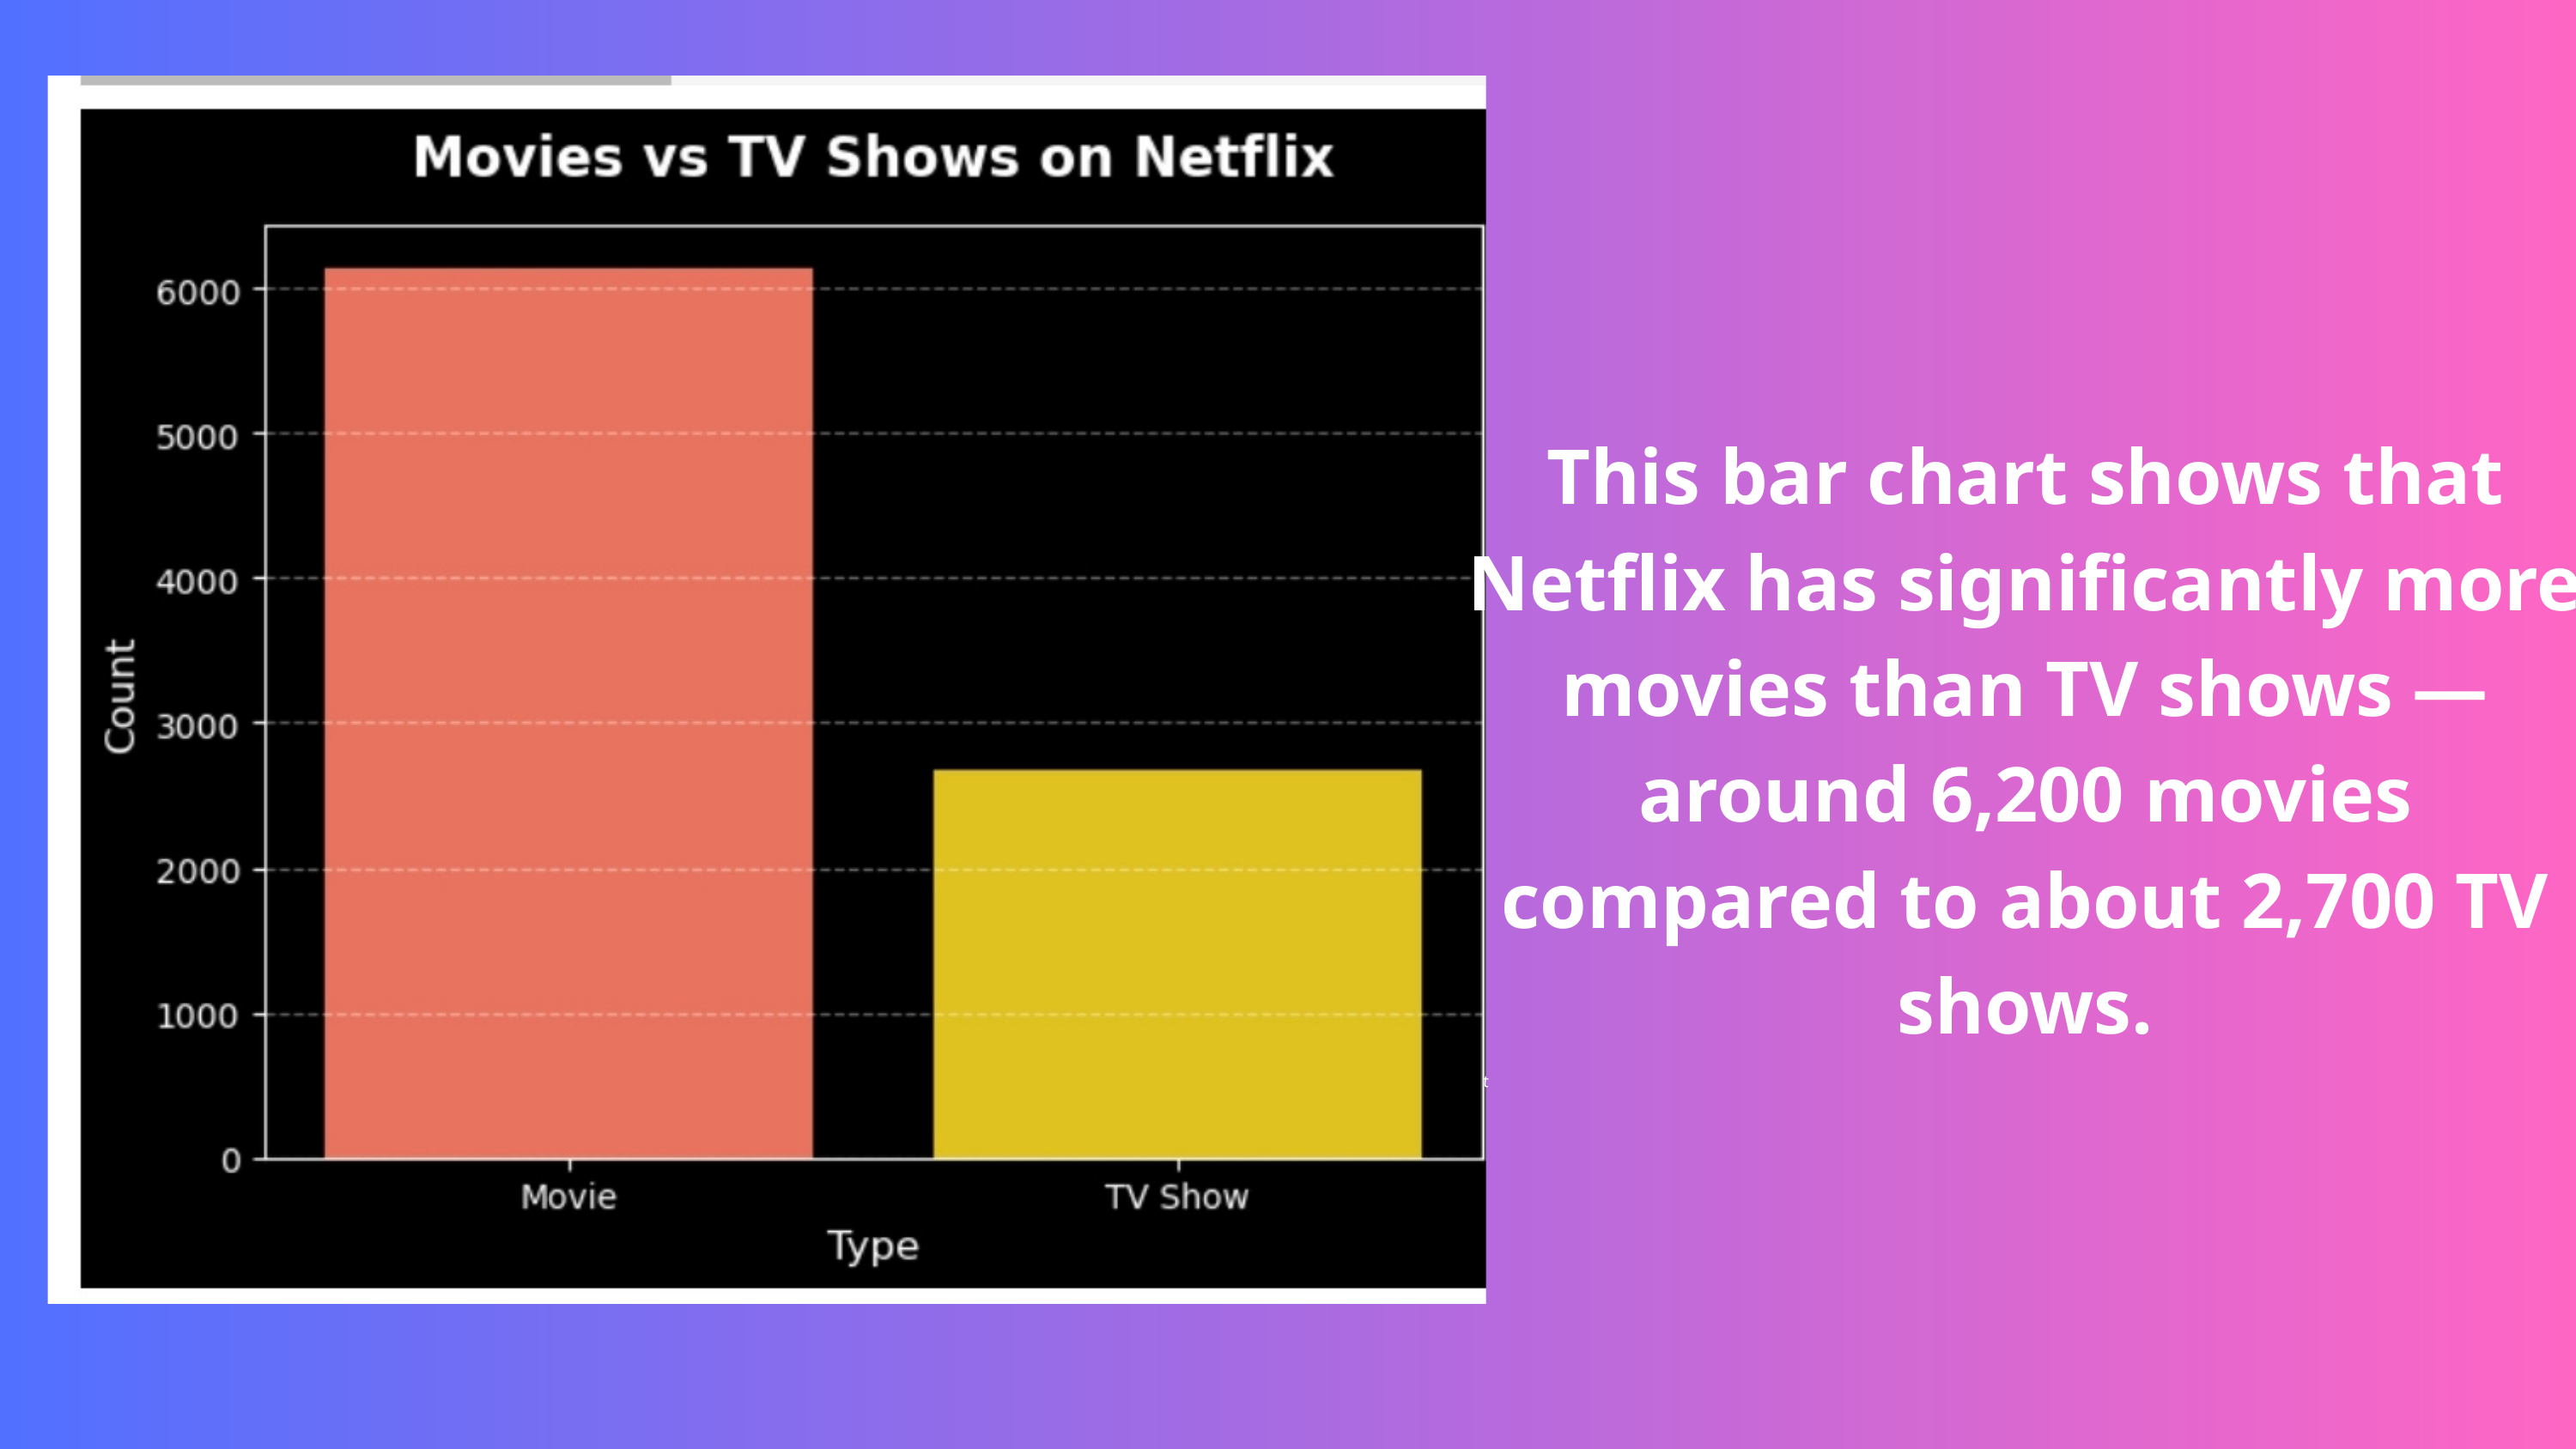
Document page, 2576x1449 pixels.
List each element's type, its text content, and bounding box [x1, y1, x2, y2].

text_box t [799, 1023, 1467, 1090]
text_box [47, 76, 1486, 1304]
text_box This bar chart shows that Netflix has significantly more movies than TV shows — around 6,200 movies compared to about 2,700 TV shows. [1467, 307, 2576, 1155]
